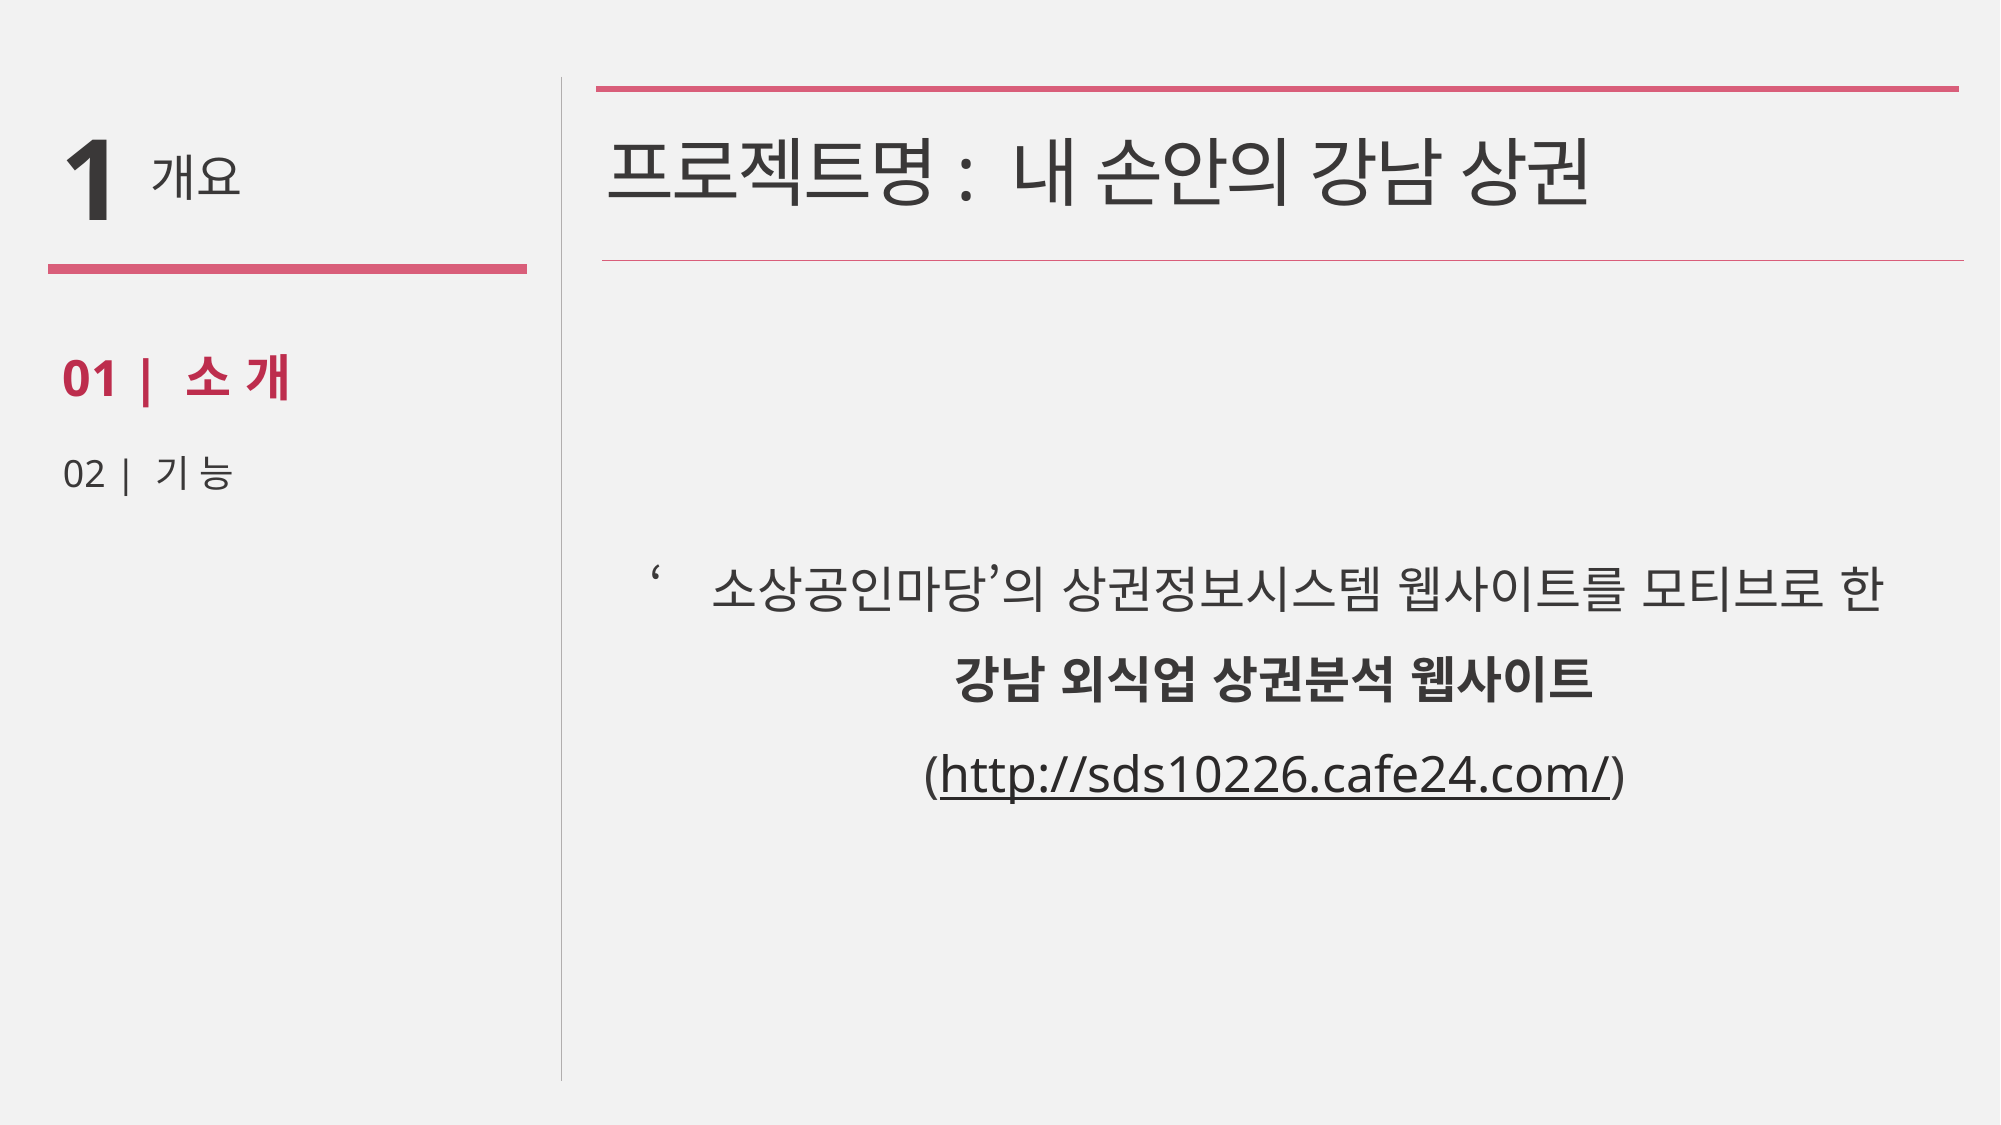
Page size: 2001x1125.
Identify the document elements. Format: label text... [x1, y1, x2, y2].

title 프로젝트명: 내 손안의 강남 상권 [590, 122, 1959, 231]
list 01 | 소 개 02 | 기 능 [48, 309, 527, 779]
text_box 개요 [135, 138, 258, 214]
text_box ‘소상공인마당’의 상권정보시스템 웹사이트를 모티브로 한 강남 외식업 상권분석 웹사이트 (http://sds10226.cafe24.com/) [634, 521, 1915, 819]
text_box 1 [45, 100, 140, 251]
